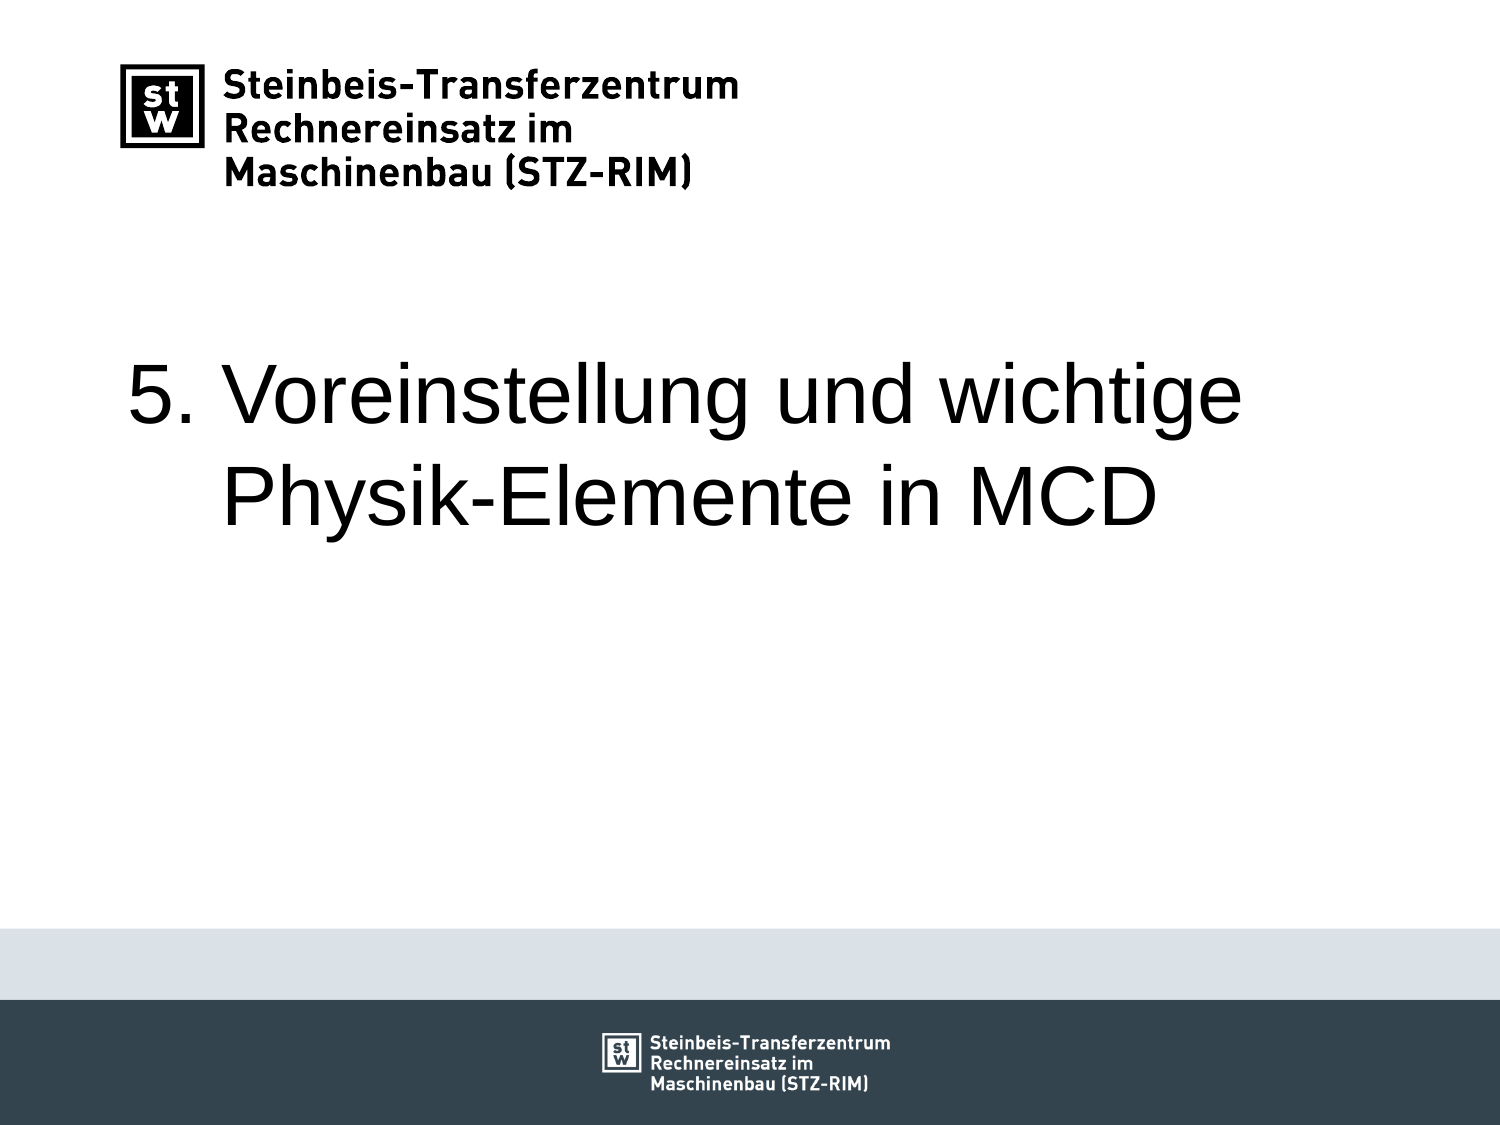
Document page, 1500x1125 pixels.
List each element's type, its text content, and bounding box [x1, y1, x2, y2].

title 5. Voreinstellung und wichtige Physik-Elemente in MCD [112, 290, 1388, 591]
picture [592, 1030, 908, 1094]
